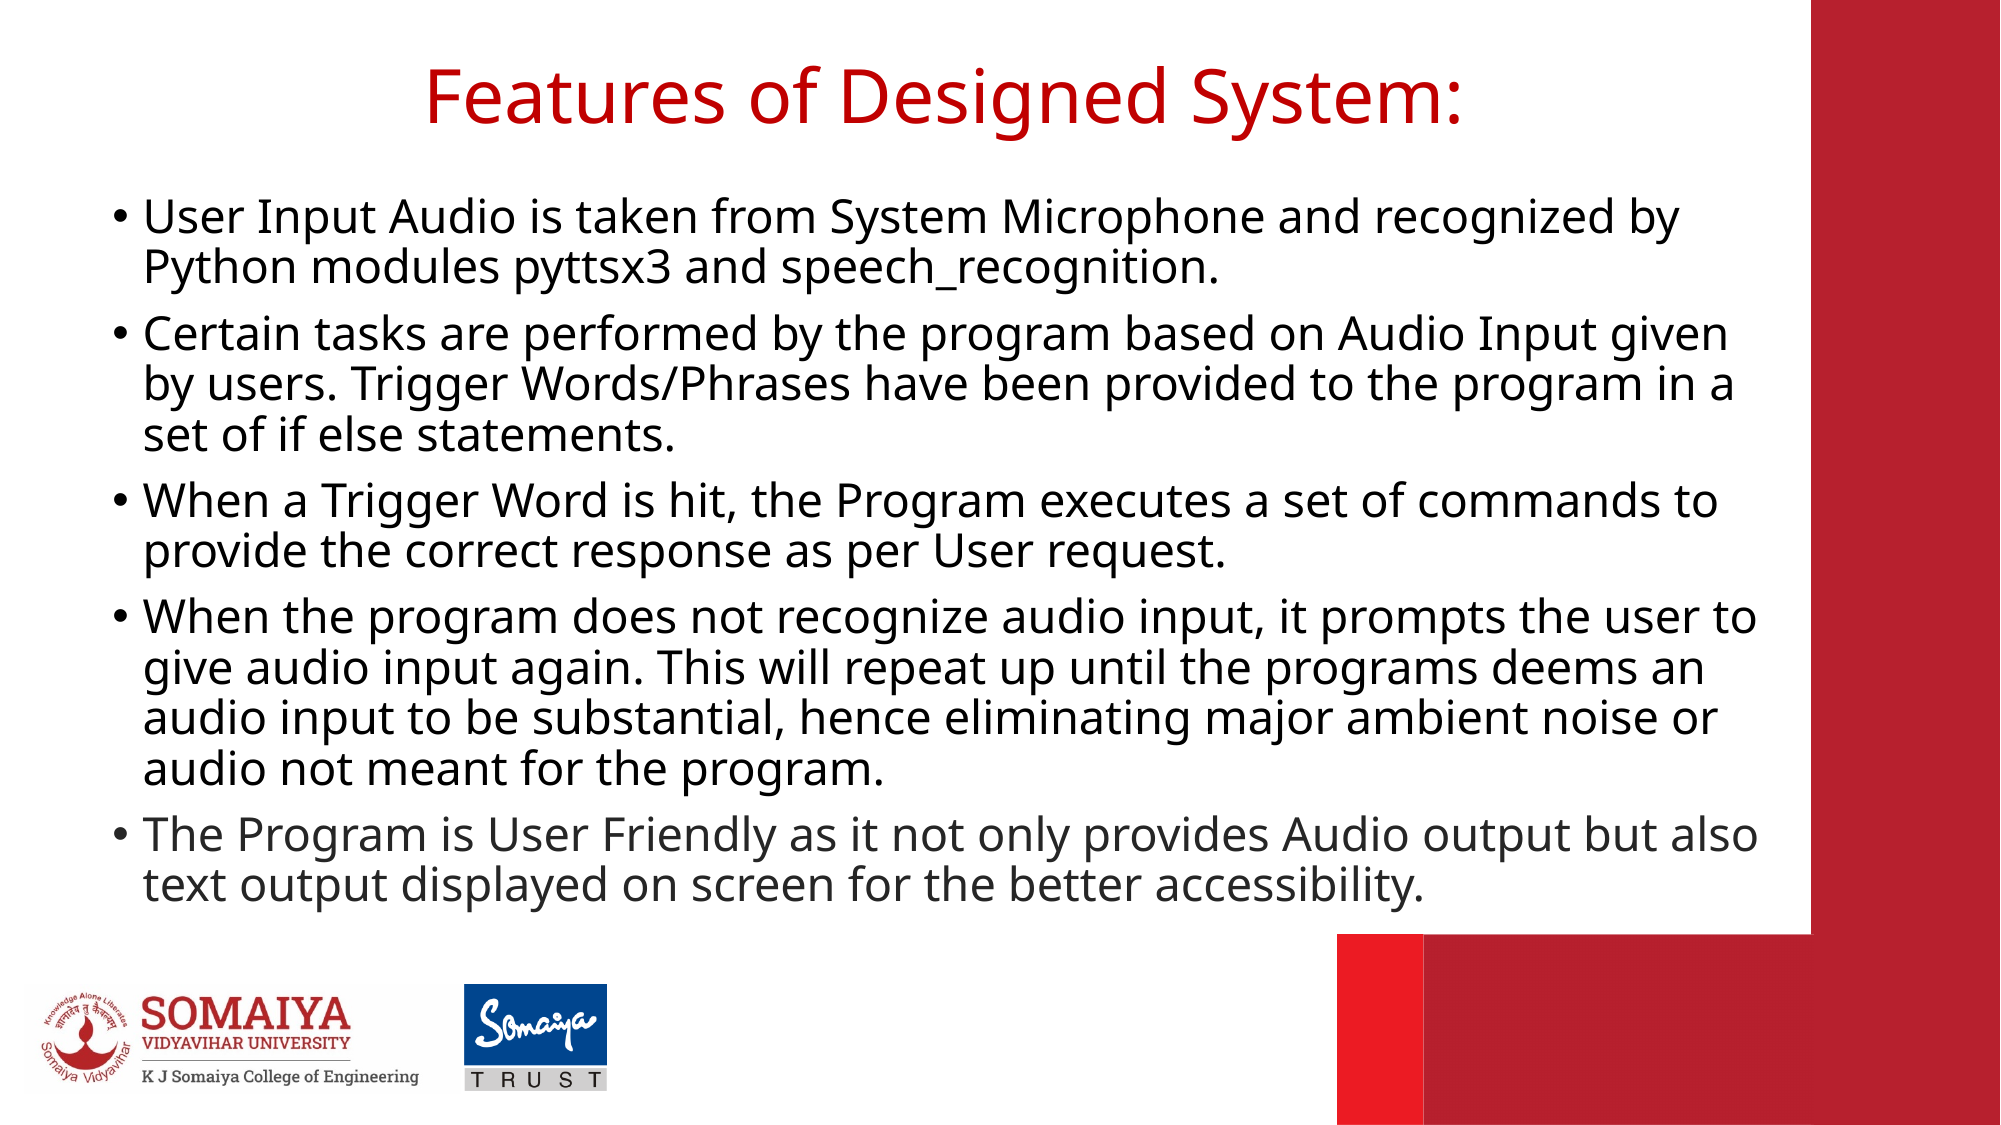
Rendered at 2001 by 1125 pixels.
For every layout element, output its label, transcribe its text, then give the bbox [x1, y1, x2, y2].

picture [1337, 0, 2000, 1125]
list User Input Audio is taken from System Microphone and recognized by Python modules pyttsx3 and speech_recognition. Certain tasks are performed by the program based on Audio Input given by users. Trigger Words/Phrases have been provided to the program in a set of if else statements. When a Trigger Word is hit, the Program executes a set of commands to provide the correct response as per User request. When the program does not recognize audio input, it prompts the user to give audio input again. This will repeat up until the programs deems an audio input to be substantial, hence eliminating major ambient noise or audio not meant for the program. The Program is User Friendly as it not only provides Audio output but also text output displayed on screen for the better accessibility. [97, 185, 1777, 984]
picture [24, 984, 461, 1094]
picture [464, 984, 607, 1091]
title Features of Designed System: [270, 45, 1619, 185]
